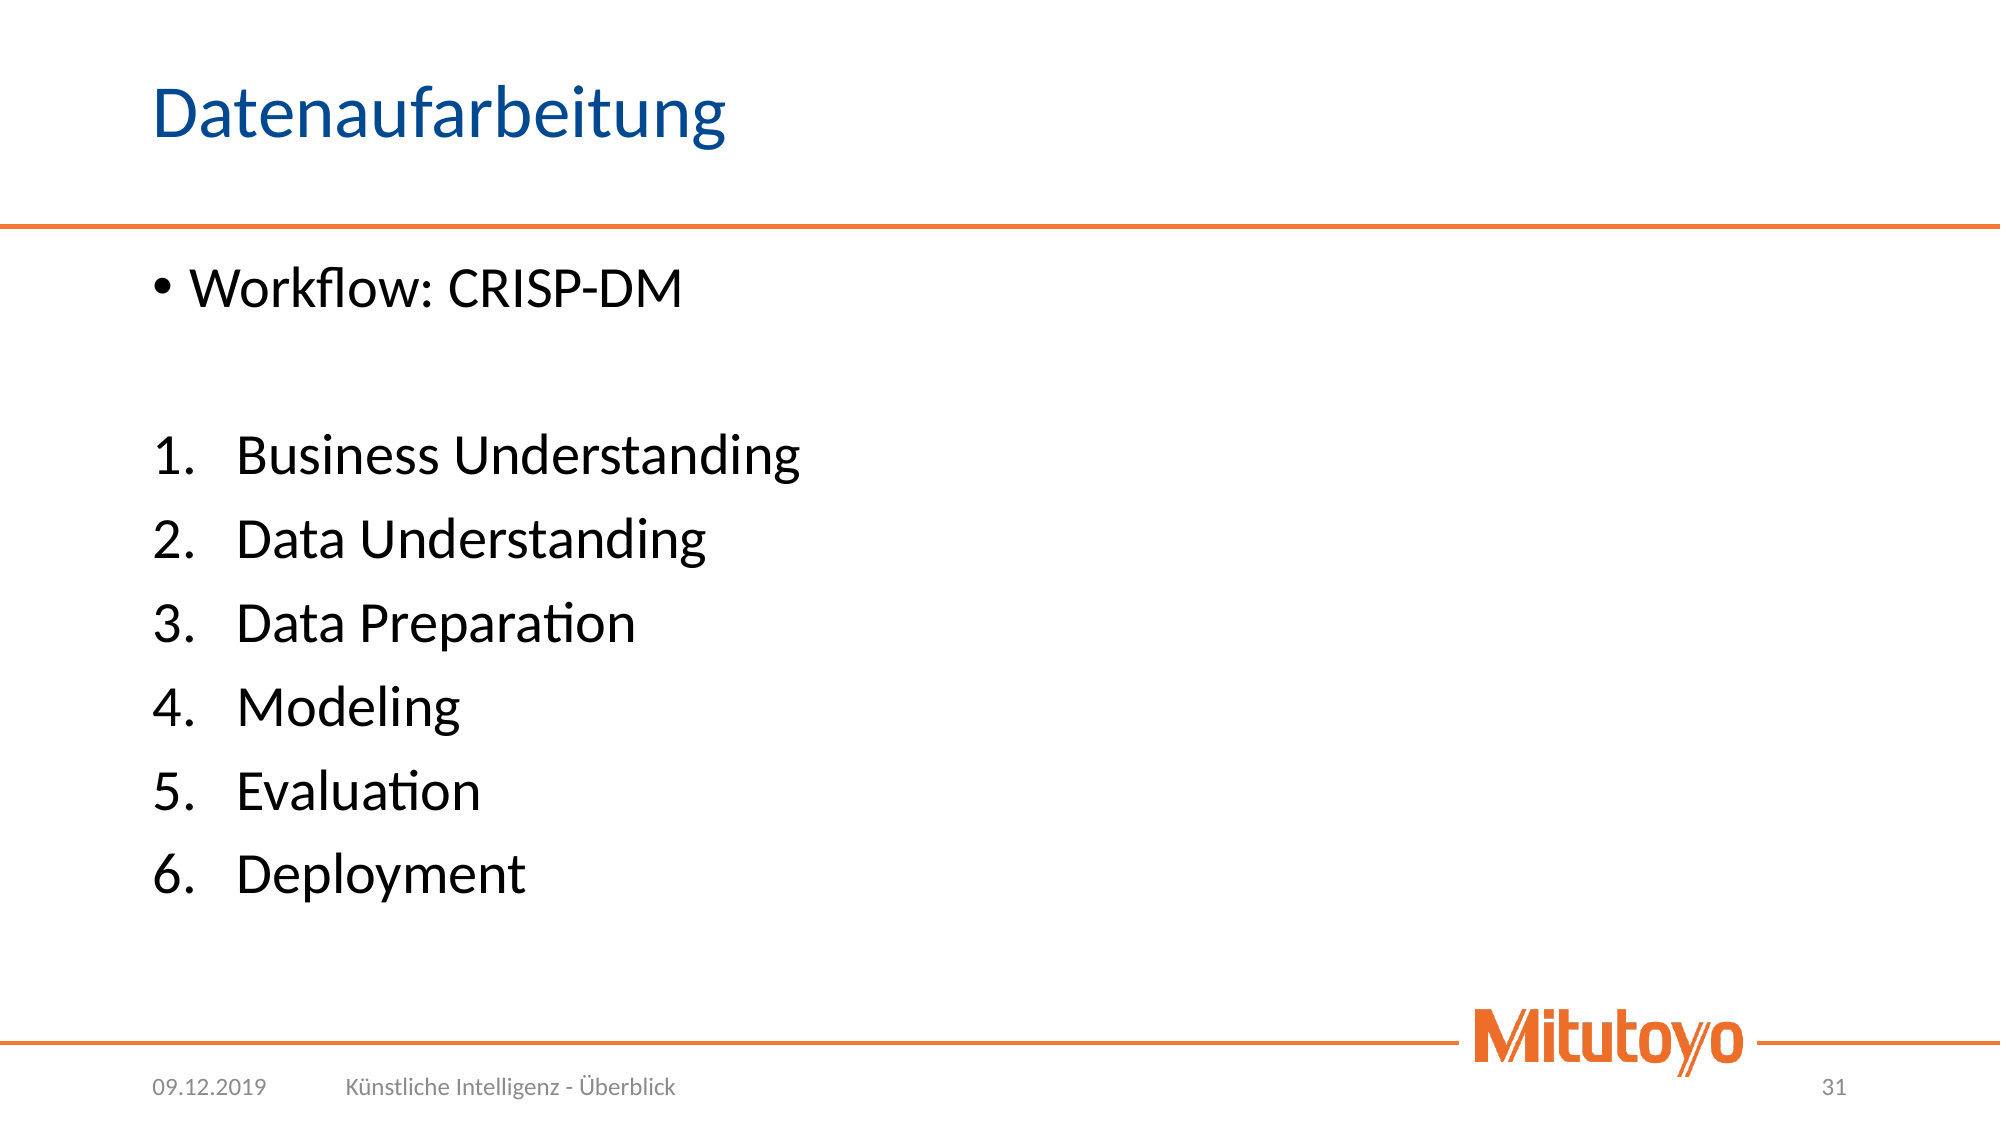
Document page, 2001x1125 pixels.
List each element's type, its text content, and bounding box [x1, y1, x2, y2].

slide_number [137, 1055, 313, 1116]
title Datenaufarbeitung [137, 24, 1863, 203]
footer Künstliche Intelligenz - Überblick [330, 1055, 1721, 1116]
picture [1475, 1012, 1744, 1077]
list Workflow: CRISP-DM Business Understanding Data Understanding Data Preparation Modeling Evaluation Deployment [137, 249, 1863, 1012]
slide_number 31 [1743, 1055, 1863, 1116]
